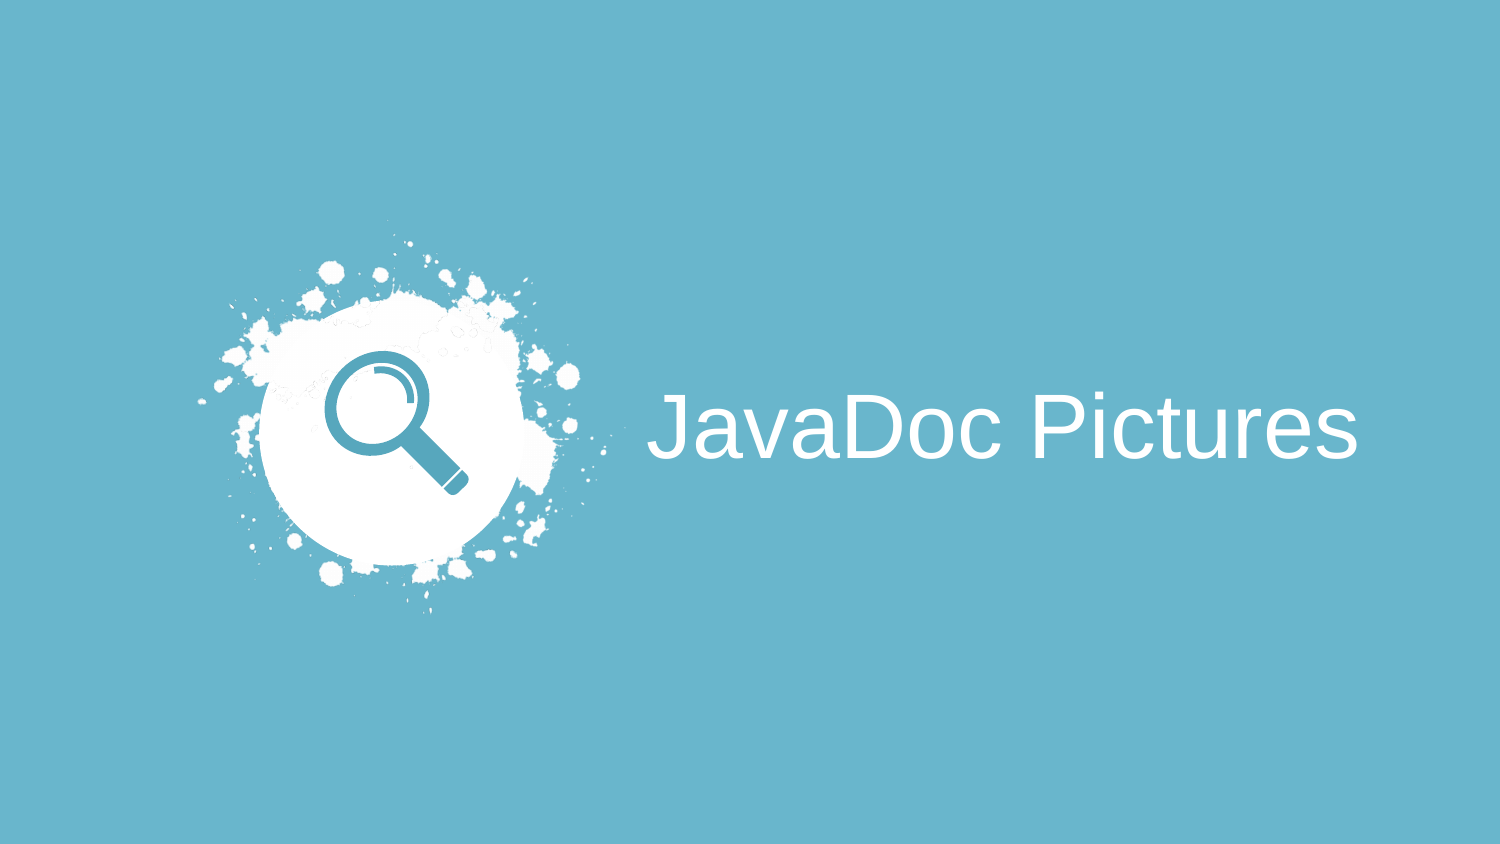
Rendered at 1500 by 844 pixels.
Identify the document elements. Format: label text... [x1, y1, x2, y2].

list JavaDoc Pictures [631, 383, 1500, 461]
picture [164, 170, 656, 636]
text_box [322, 348, 471, 498]
